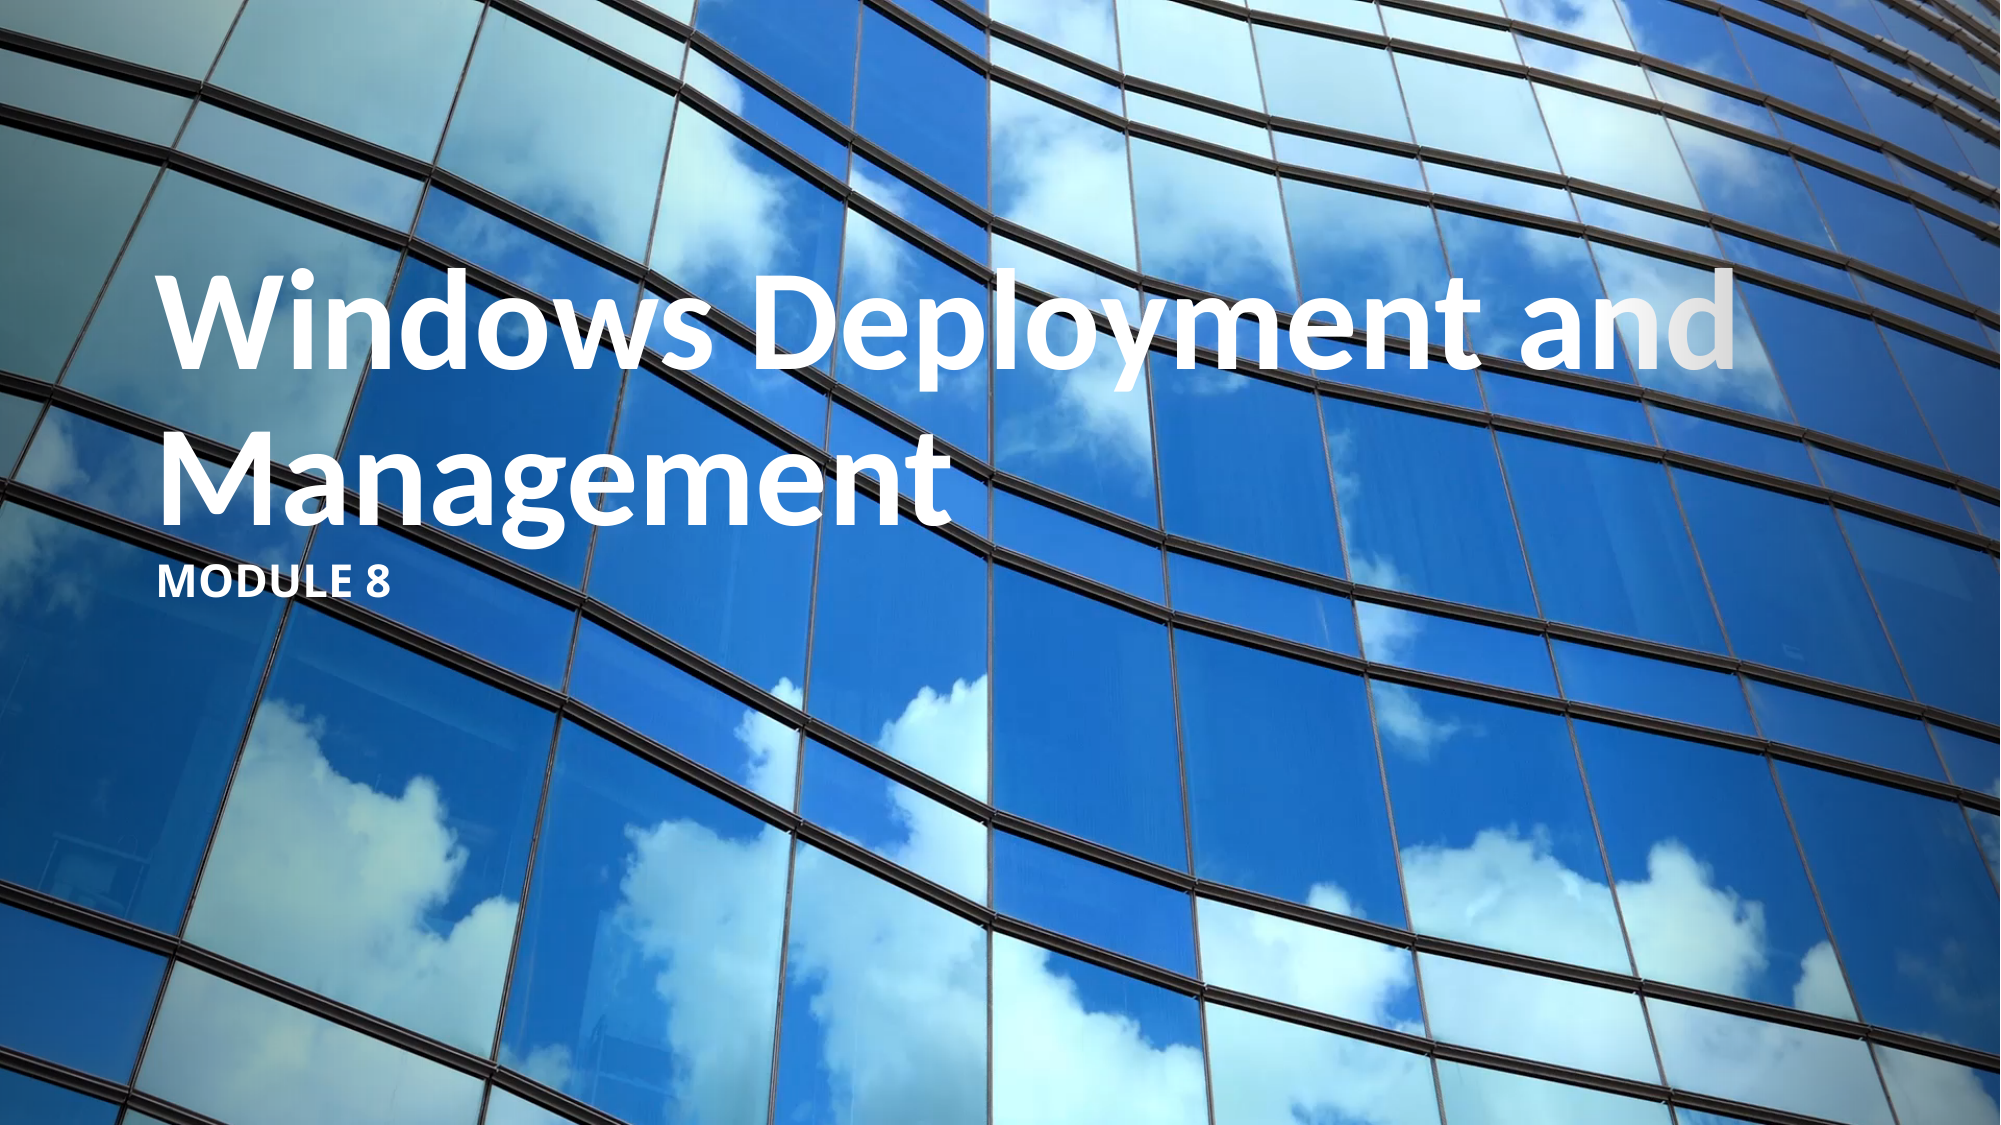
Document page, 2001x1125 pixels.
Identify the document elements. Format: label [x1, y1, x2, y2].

text_box [0, 0, 2000, 1125]
